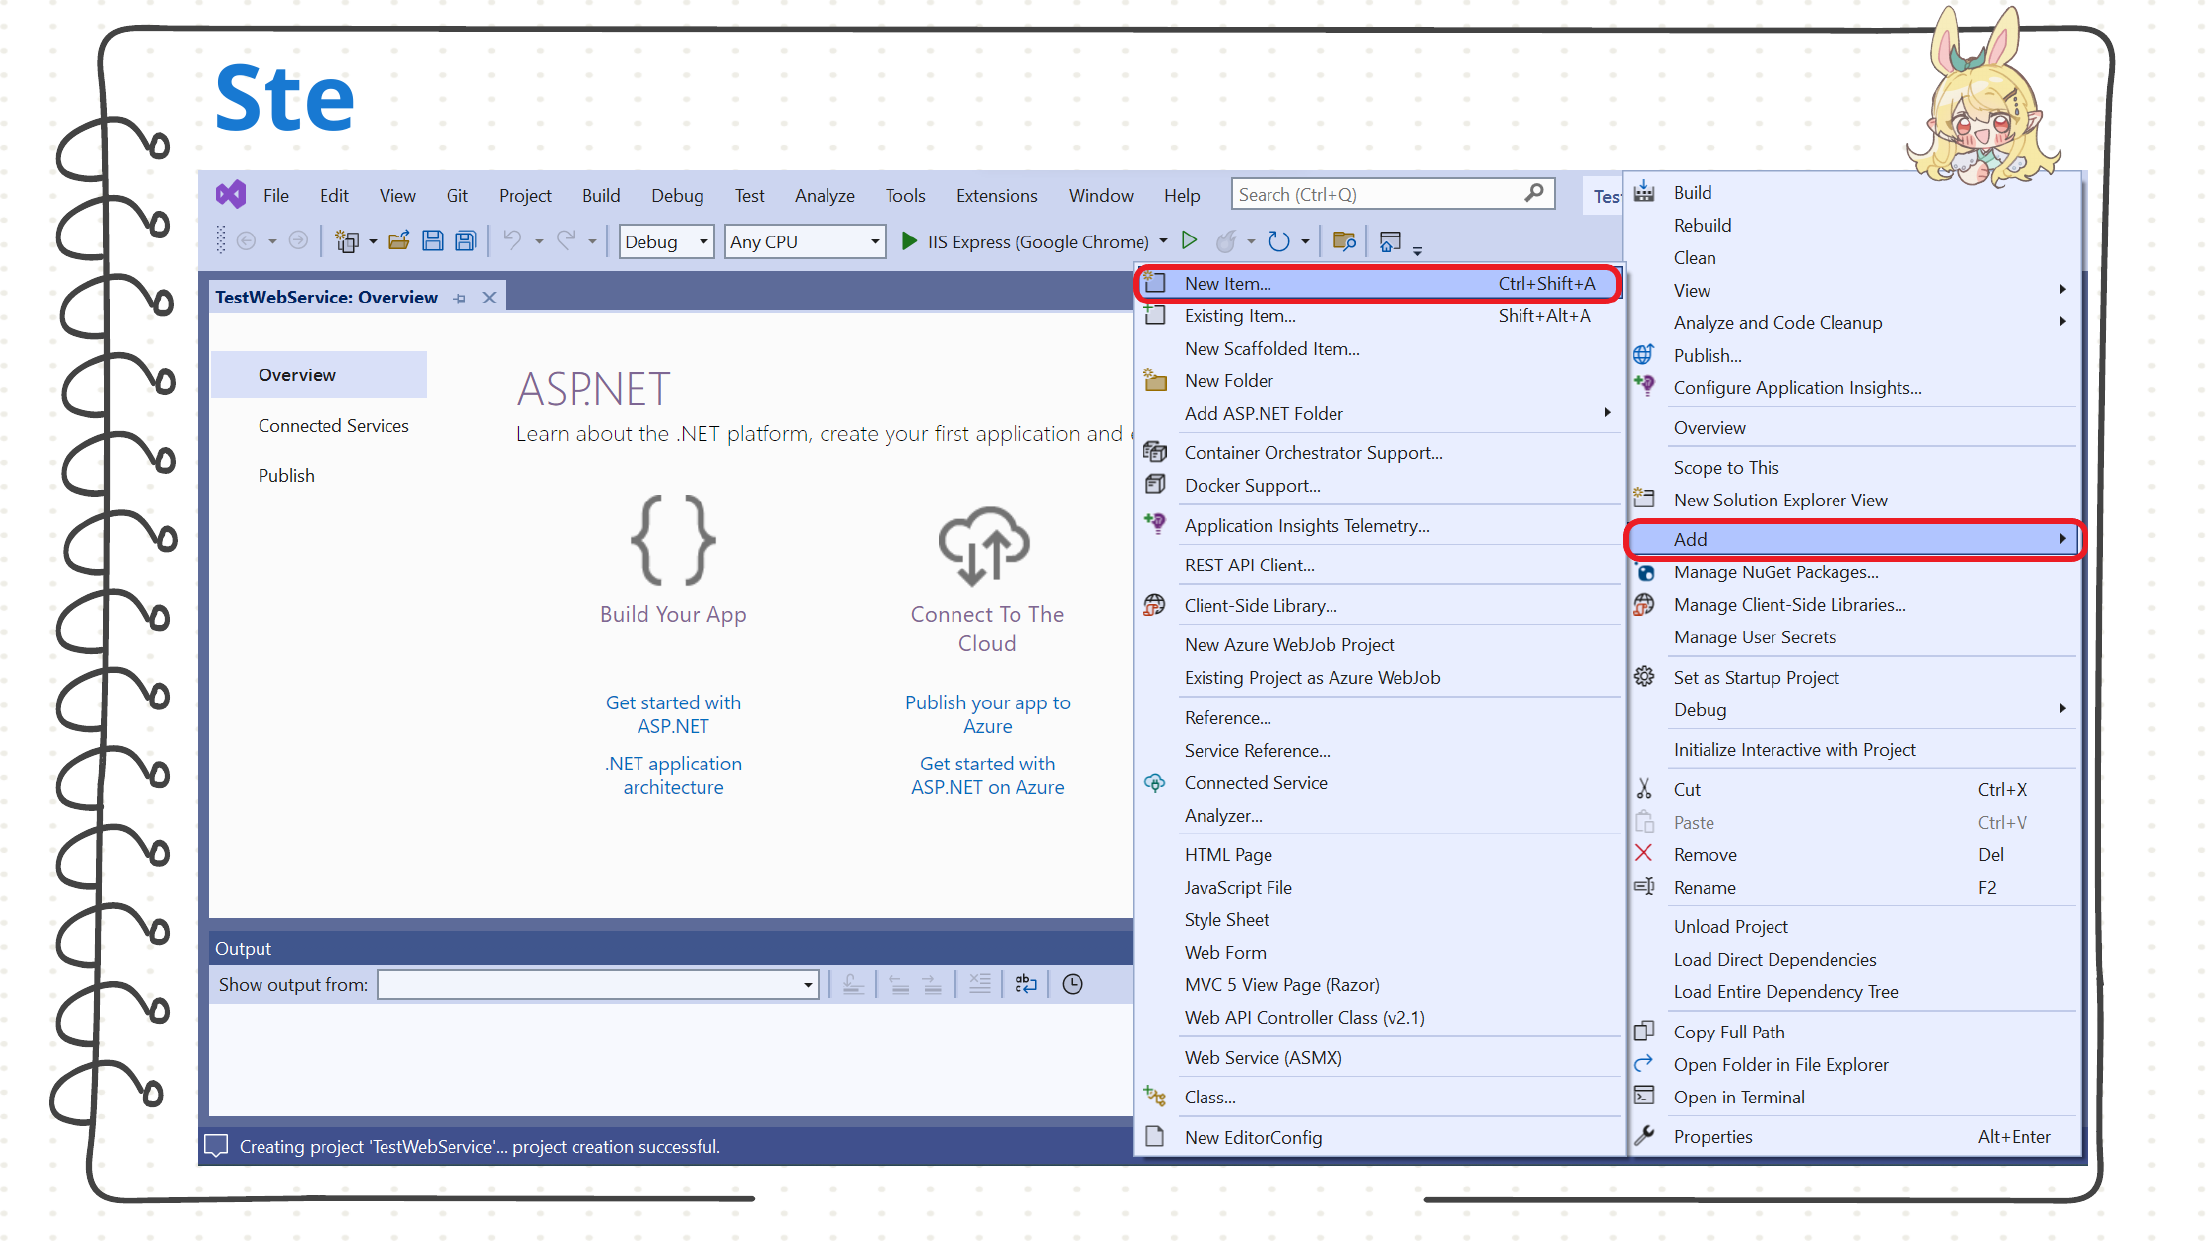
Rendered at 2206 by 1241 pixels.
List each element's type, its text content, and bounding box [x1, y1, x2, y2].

picture [0, 0, 2206, 1241]
title Step 4 [198, 23, 412, 170]
